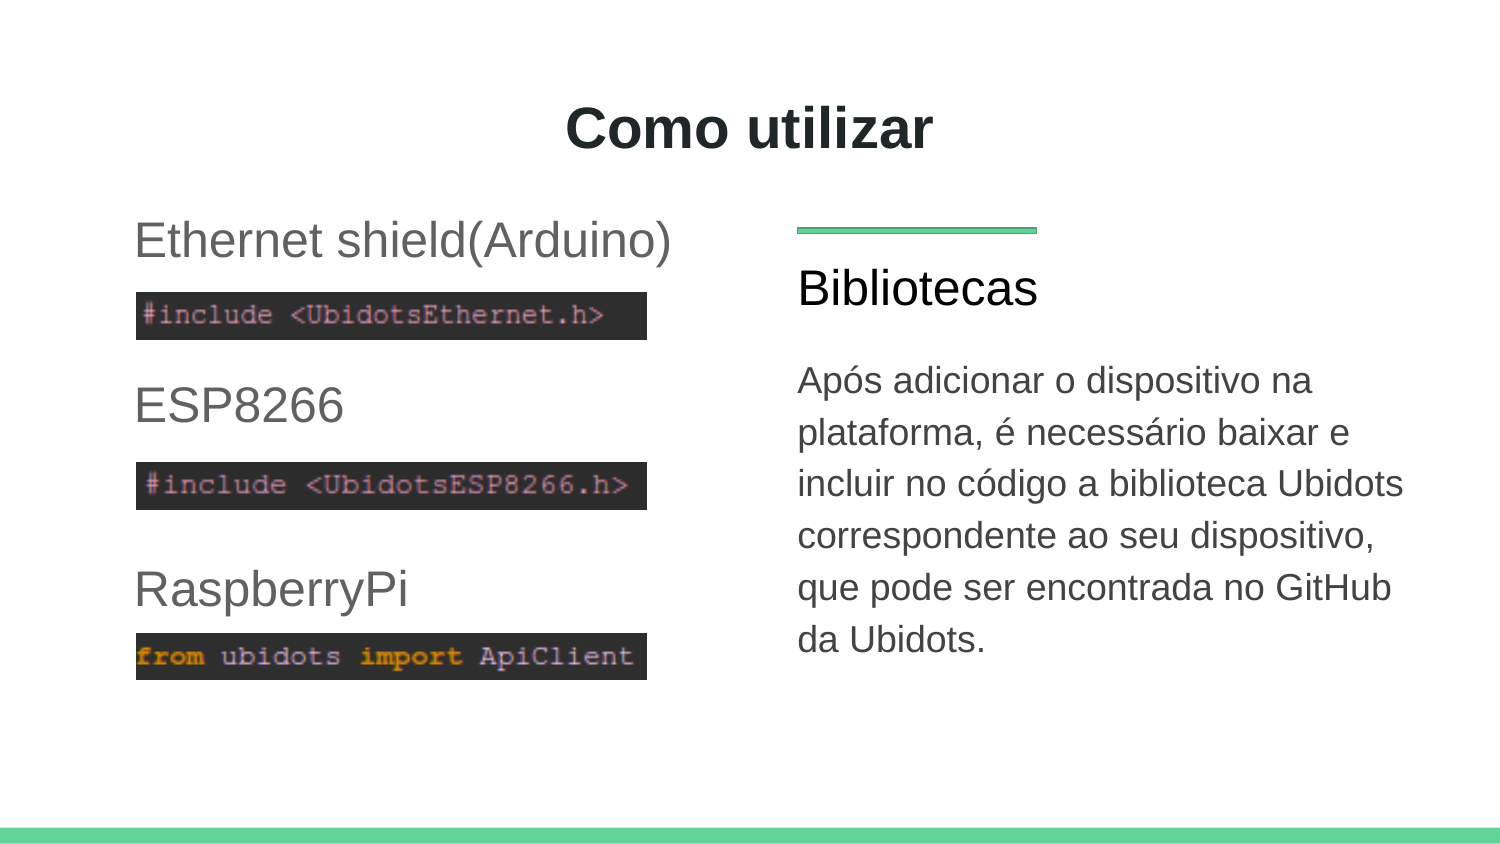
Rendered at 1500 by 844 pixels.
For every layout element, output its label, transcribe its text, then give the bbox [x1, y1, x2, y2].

title Como utilizar [51, 75, 1449, 170]
list Bibliotecas Após adicionar o dispositivo na plataforma, é necessário baixar e incluir no código a biblioteca Ubidots correspondente ao seu dispositivo, que pode ser encontrada no GitHub da Ubidots. [782, 231, 1449, 723]
picture [135, 632, 648, 681]
picture [135, 462, 648, 510]
text_box RaspberryPi [118, 541, 723, 618]
picture [135, 292, 648, 340]
text_box ESP8266 [118, 357, 723, 441]
text_box Ethernet shield(Arduino) [118, 192, 723, 269]
text_box [797, 227, 1037, 234]
